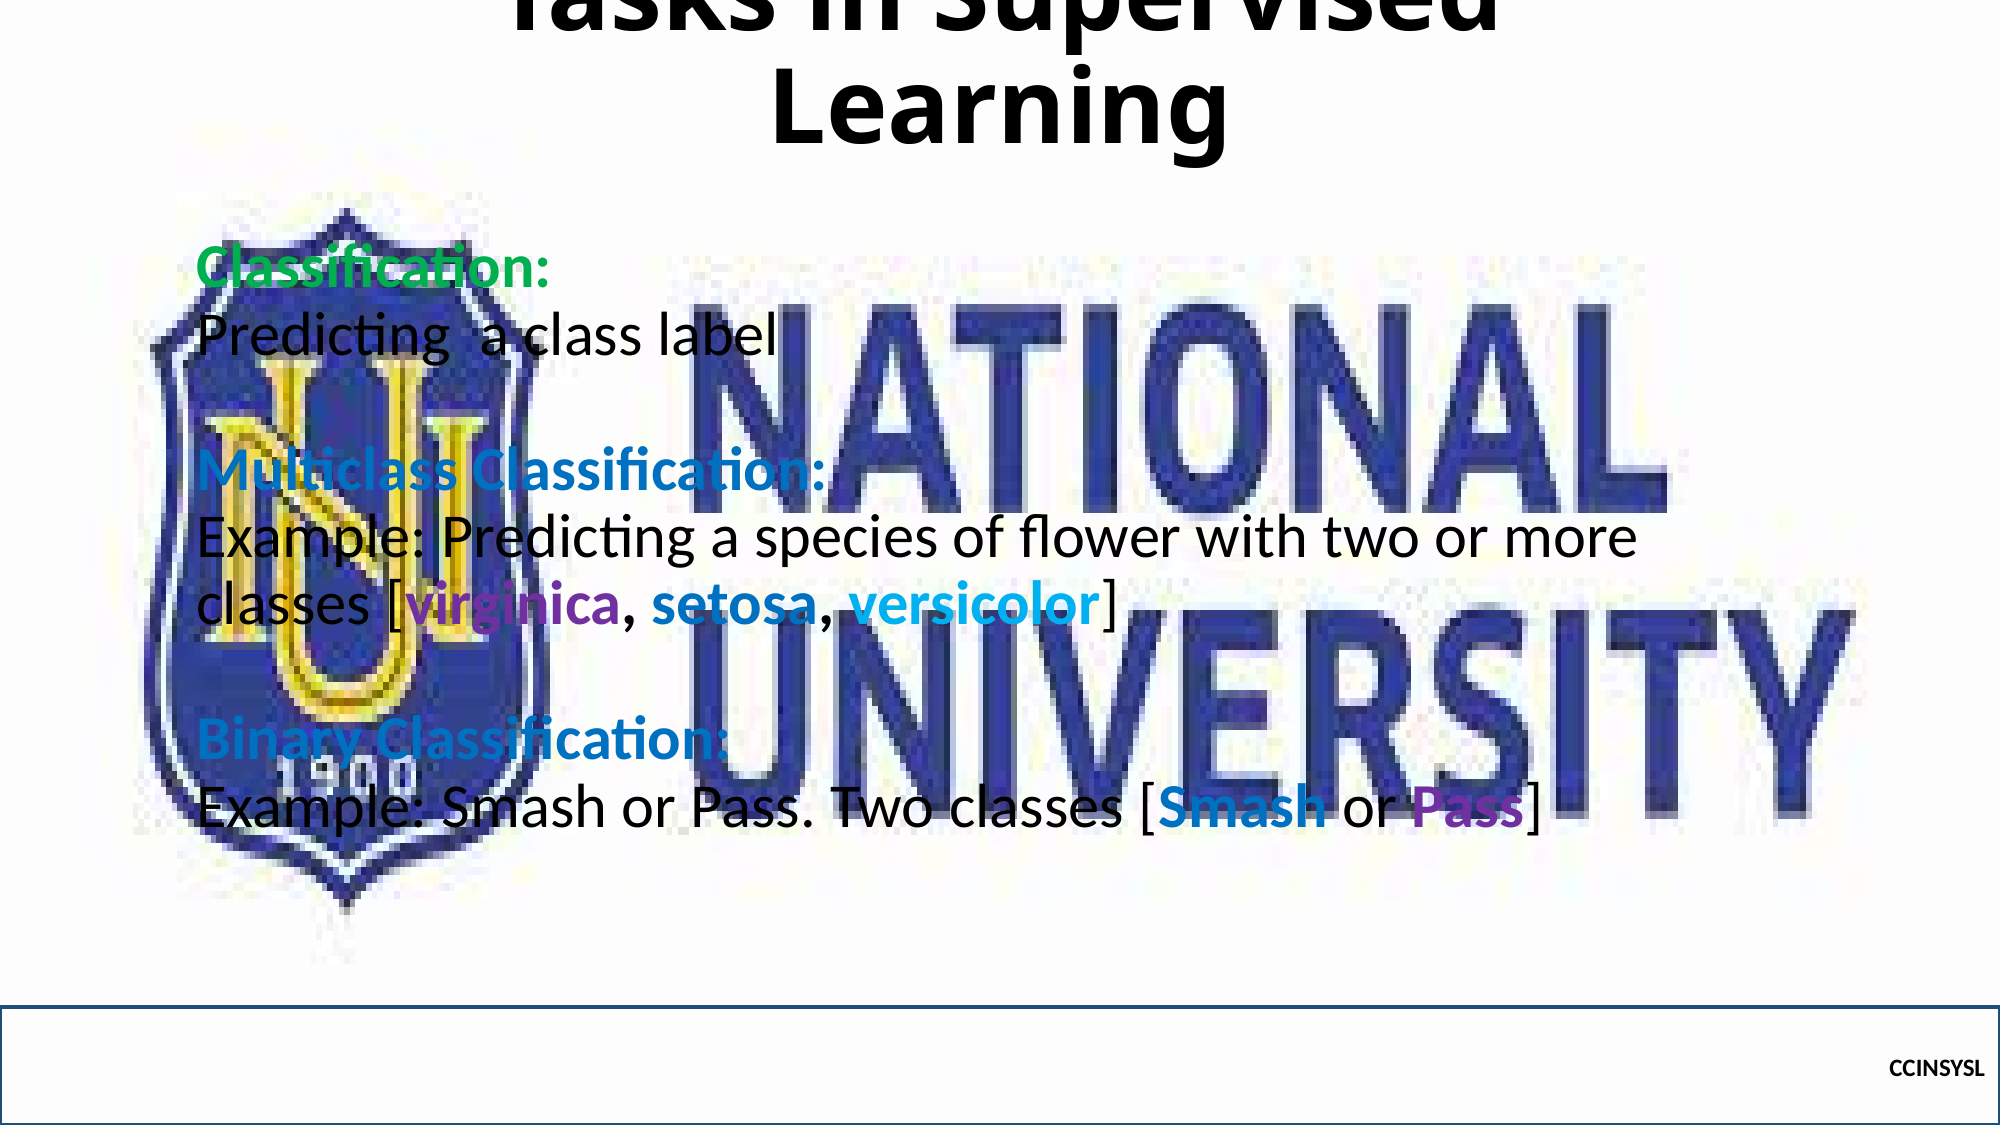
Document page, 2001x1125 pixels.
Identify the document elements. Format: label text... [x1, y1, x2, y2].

footer CCINSYSL [0, 1007, 2000, 1125]
title Tasks in Supervised Learning [249, 55, 1750, 174]
text_box Classification: Predicting a class label Multiclass Classification: Example: Predicting a species of flower with two or more classes [virginica, setosa, versicolor] Binary Classification: Example: Smash or Pass. Two classes [Smash or Pass] [181, 218, 1819, 849]
picture [0, 0, 2000, 1007]
